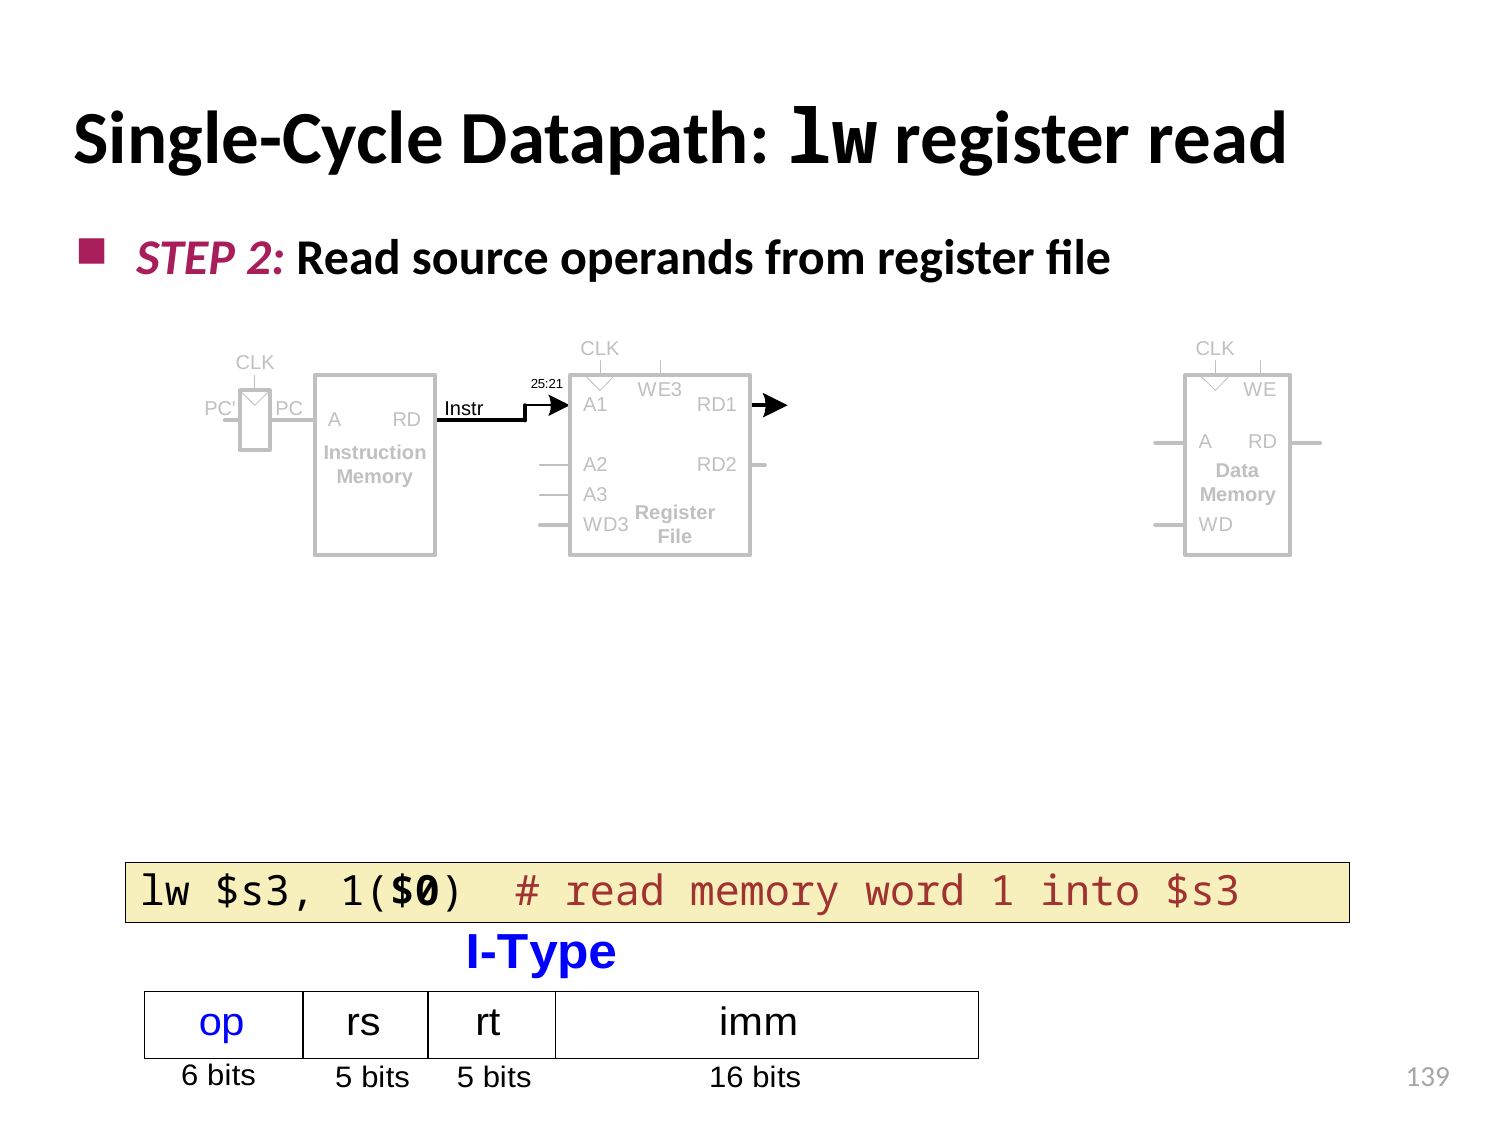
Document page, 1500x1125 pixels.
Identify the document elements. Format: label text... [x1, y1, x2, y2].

list STEP 2: Read source operands from register file [65, 223, 1361, 625]
text_box lw $s3, 1($0) # read memory word 1 into $s3 [125, 862, 1350, 923]
title Single-Cycle Datapath: lw register read [58, 71, 1304, 197]
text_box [137, 914, 987, 1113]
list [187, 315, 1330, 563]
